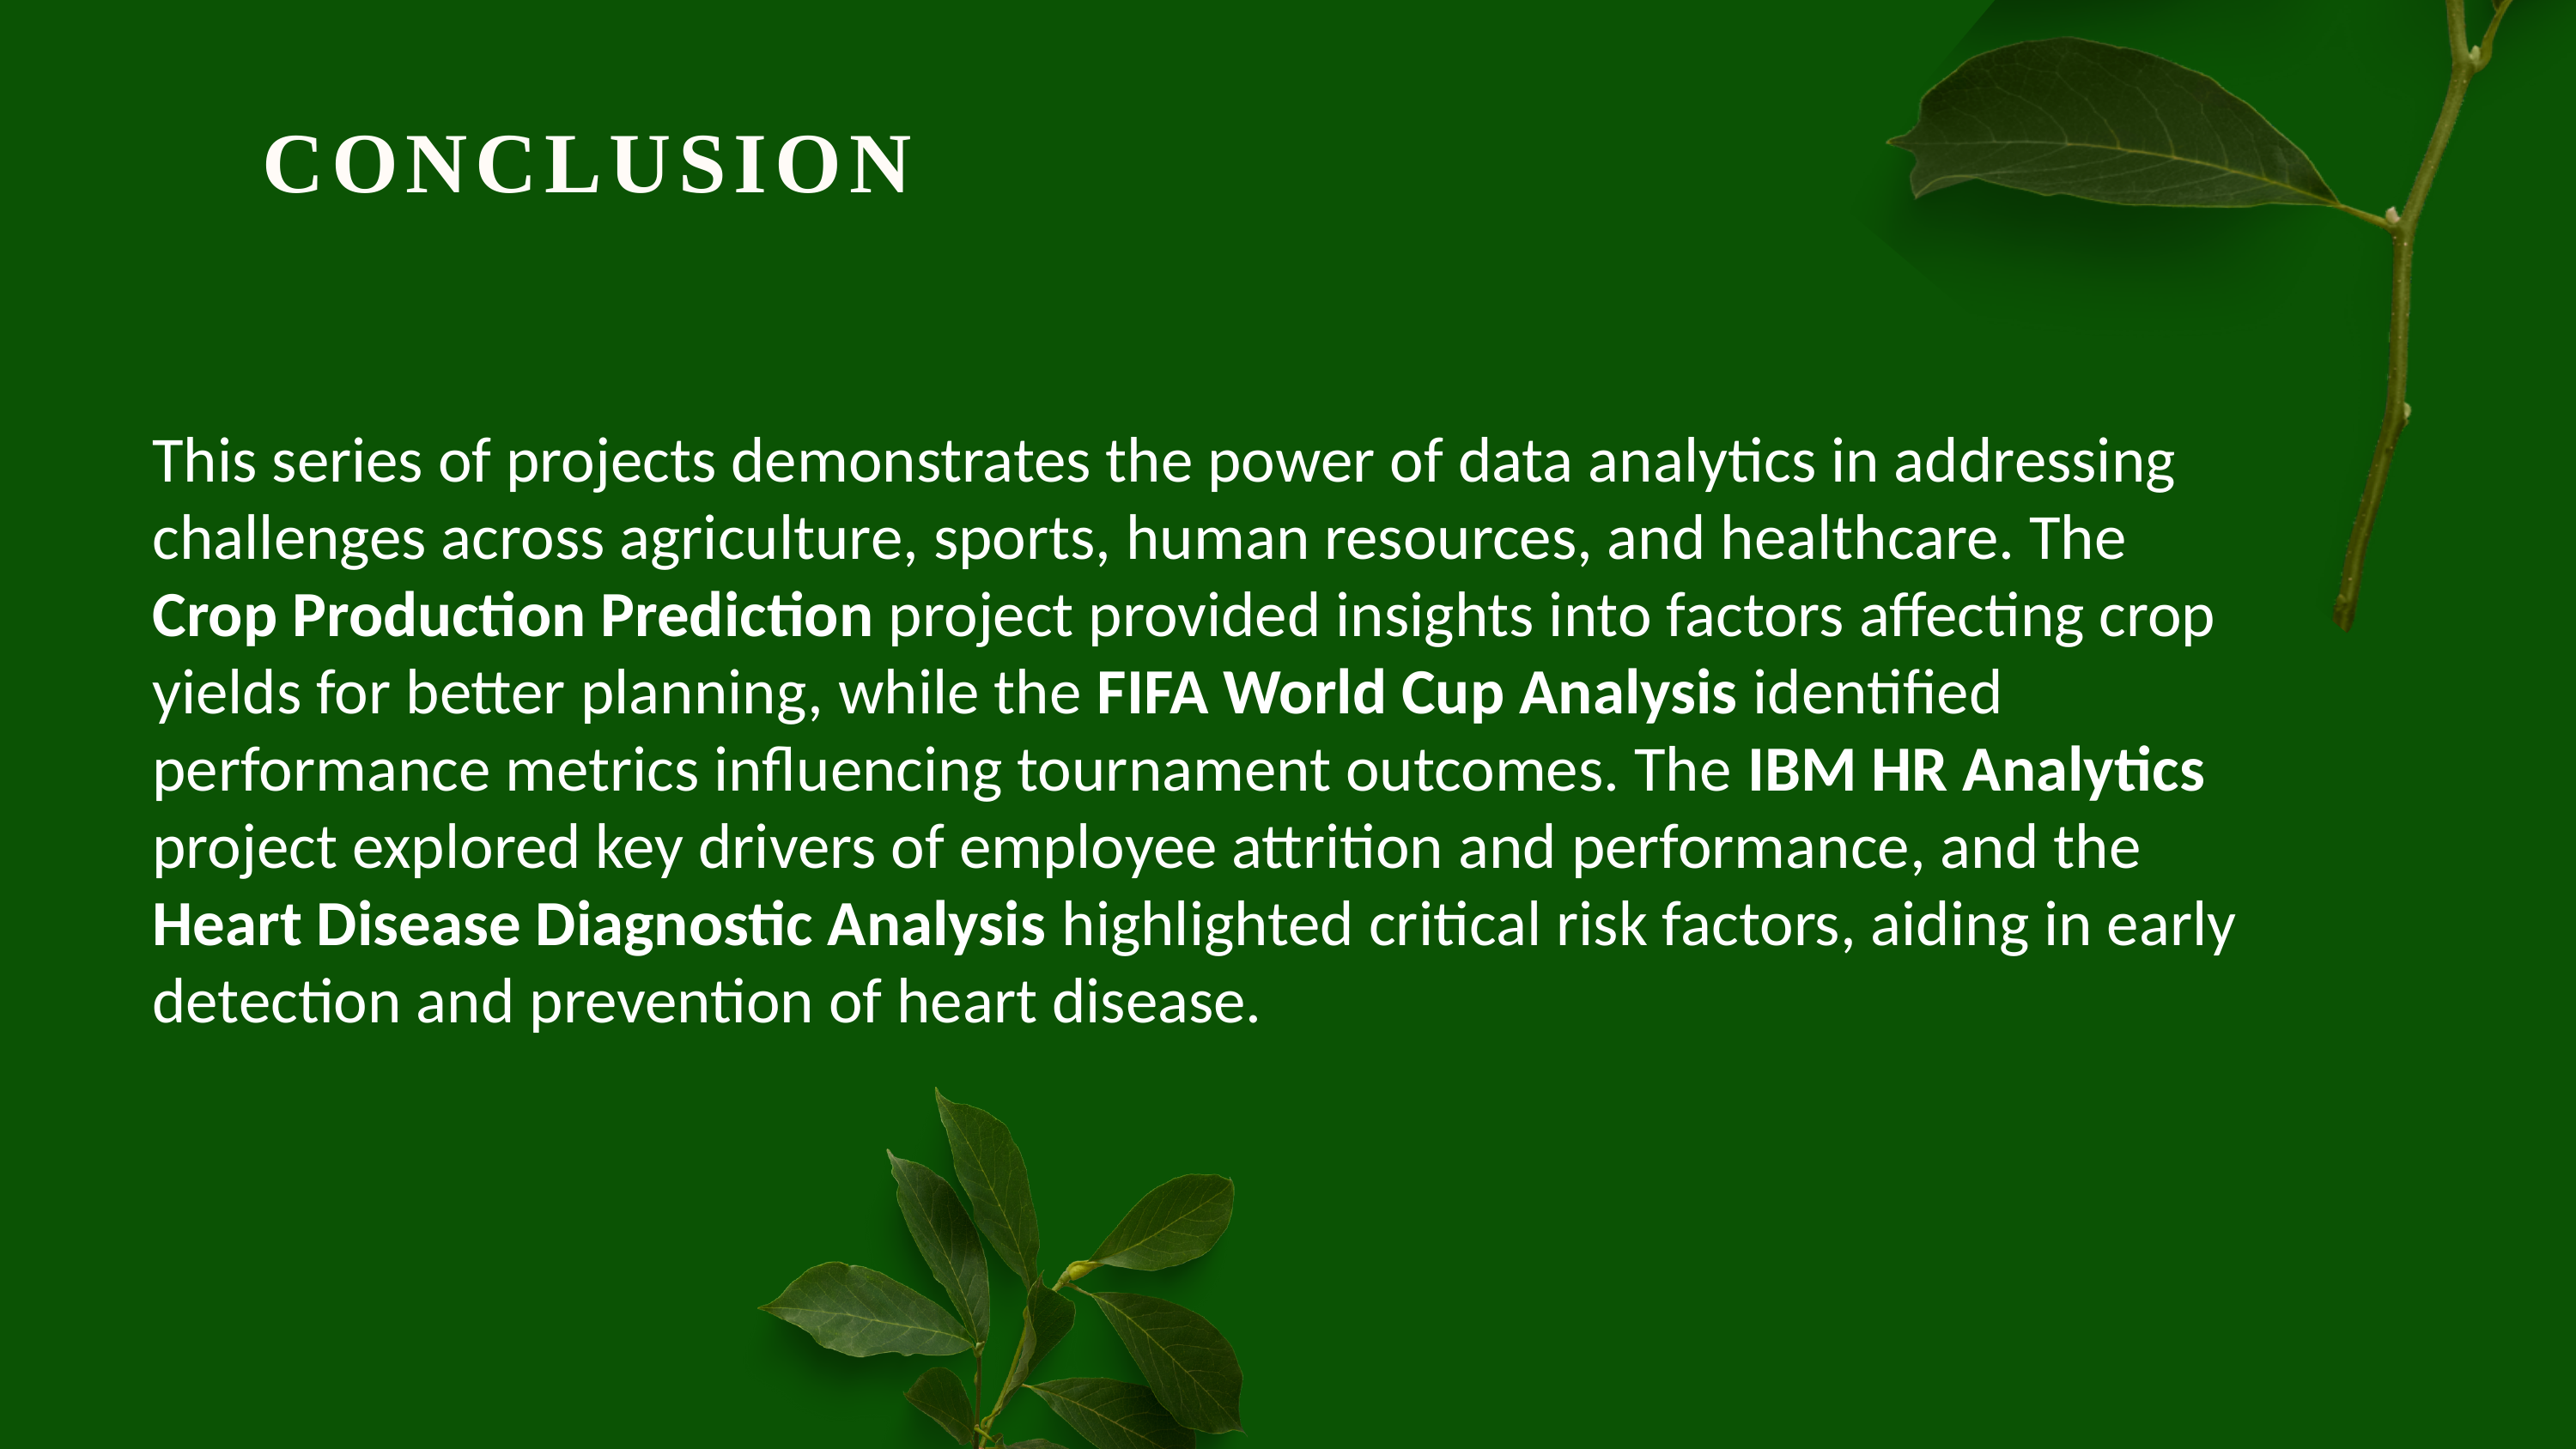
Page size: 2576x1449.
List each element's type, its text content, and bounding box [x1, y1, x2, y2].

text_box This series of projects demonstrates the power of data analytics in addressing challenges across agriculture, sports, human resources, and healthcare. The Crop Production Prediction project provided insights into factors affecting crop yields for better planning, while the FIFA World Cup Analysis identified performance metrics influencing tournament outcomes. The IBM HR Analytics project explored key drivers of employee attrition and performance, and the Heart Disease Diagnostic Analysis highlighted critical risk factors, aiding in early detection and prevention of heart disease. [139, 333, 2275, 1042]
text_box [1829, 0, 2576, 634]
text_box CONCLUSION [207, 136, 913, 210]
text_box [742, 1087, 1249, 1449]
